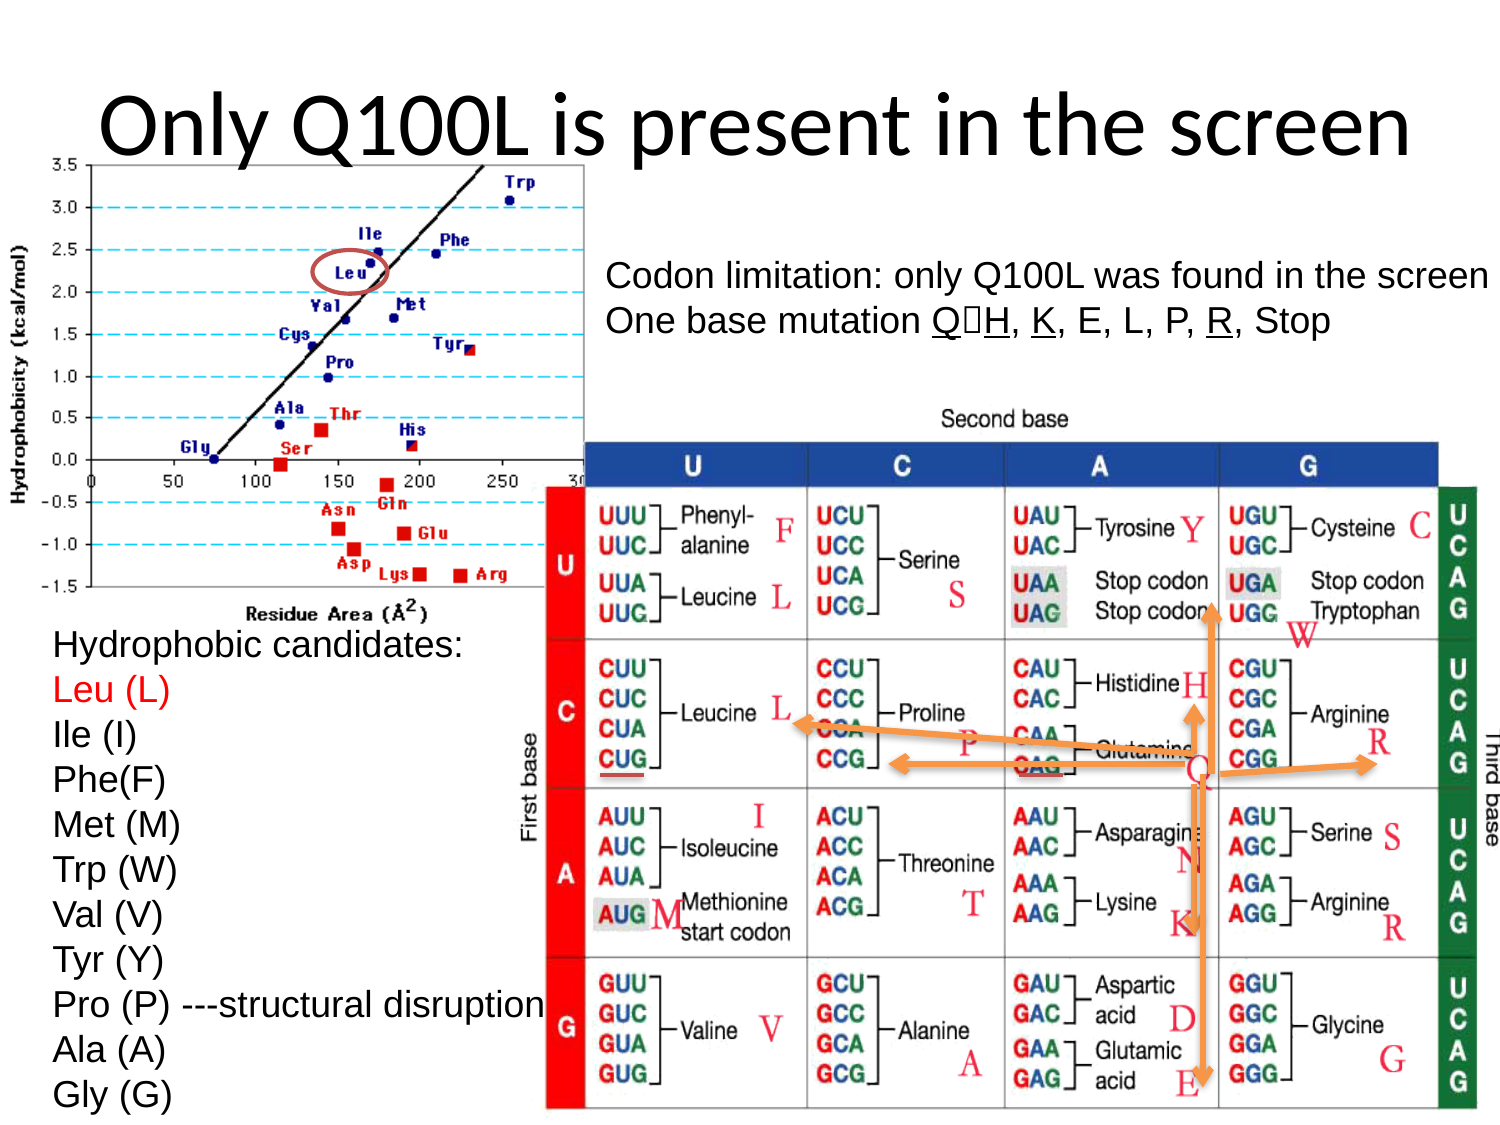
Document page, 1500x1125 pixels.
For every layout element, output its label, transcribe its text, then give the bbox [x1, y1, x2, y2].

text_box Hydrophobic candidates: Leu (L) Ile (I) Phe(F) Met (M) Trp (W) Val (V) Tyr (Y) Pro (P) ---structural disruption Ala (A) Gly (G) [37, 644, 507, 1123]
title Only Q100L is present in the screen [81, 24, 1433, 213]
picture [0, 149, 1500, 1125]
text_box Codon limitation: only Q100L was found in the screen One base mutation QH, K, E, L, P, R, Stop [613, 243, 1500, 349]
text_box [1220, 763, 1378, 775]
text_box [791, 723, 1195, 755]
